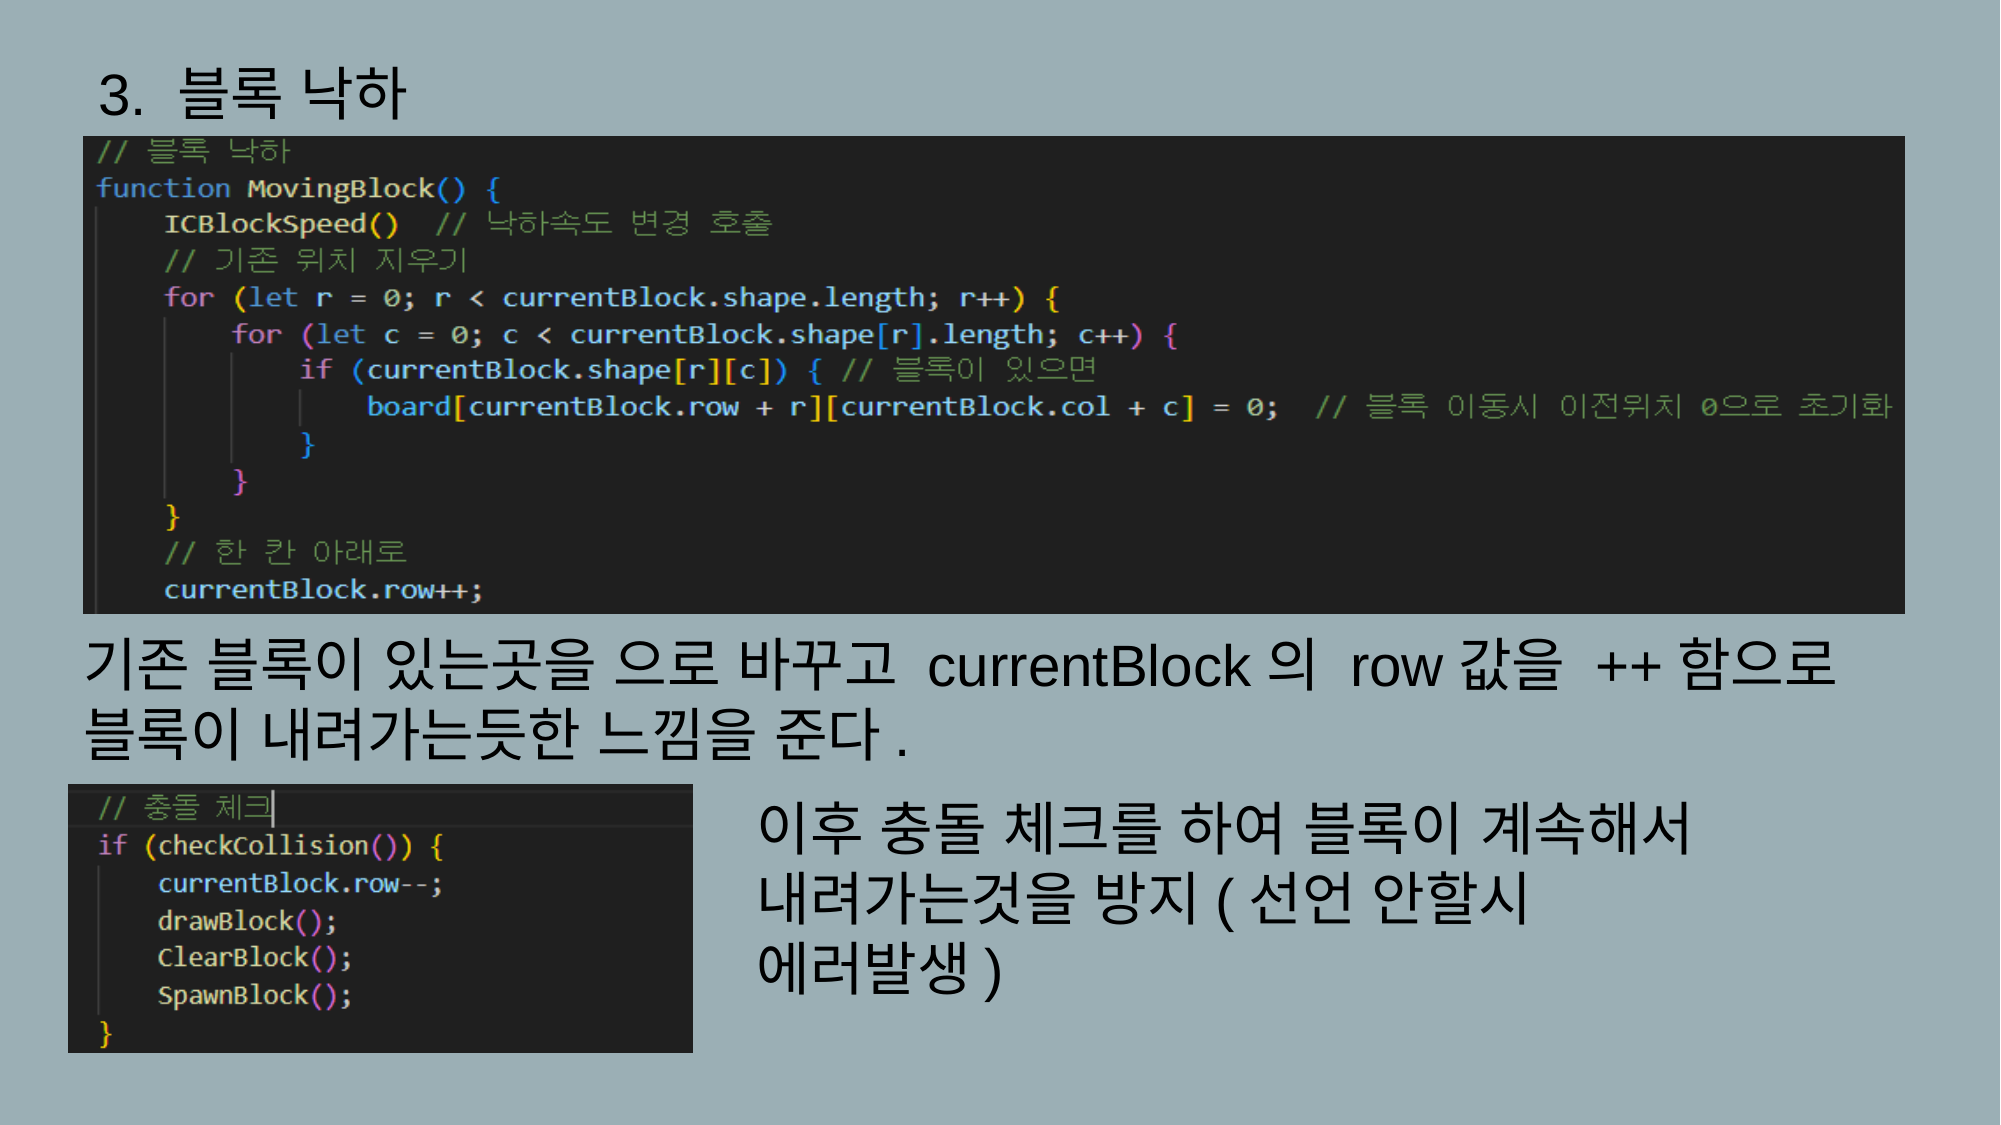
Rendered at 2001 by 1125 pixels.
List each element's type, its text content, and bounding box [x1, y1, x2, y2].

picture [68, 784, 693, 1053]
text_box 3. 블록 낙하 [83, 50, 1920, 135]
picture [83, 135, 1905, 614]
text_box 기존 블록이 있는곳을 으로 바꾸고 currentBlock의 row값을 ++함으로 블록이 내려가는듯한 느낌을 준다. [68, 620, 1905, 776]
text_box 이후 충돌 체크를 하여 블록이 계속해서 내려가는것을 방지(선언 안할시 에러발생) [741, 785, 1767, 1010]
